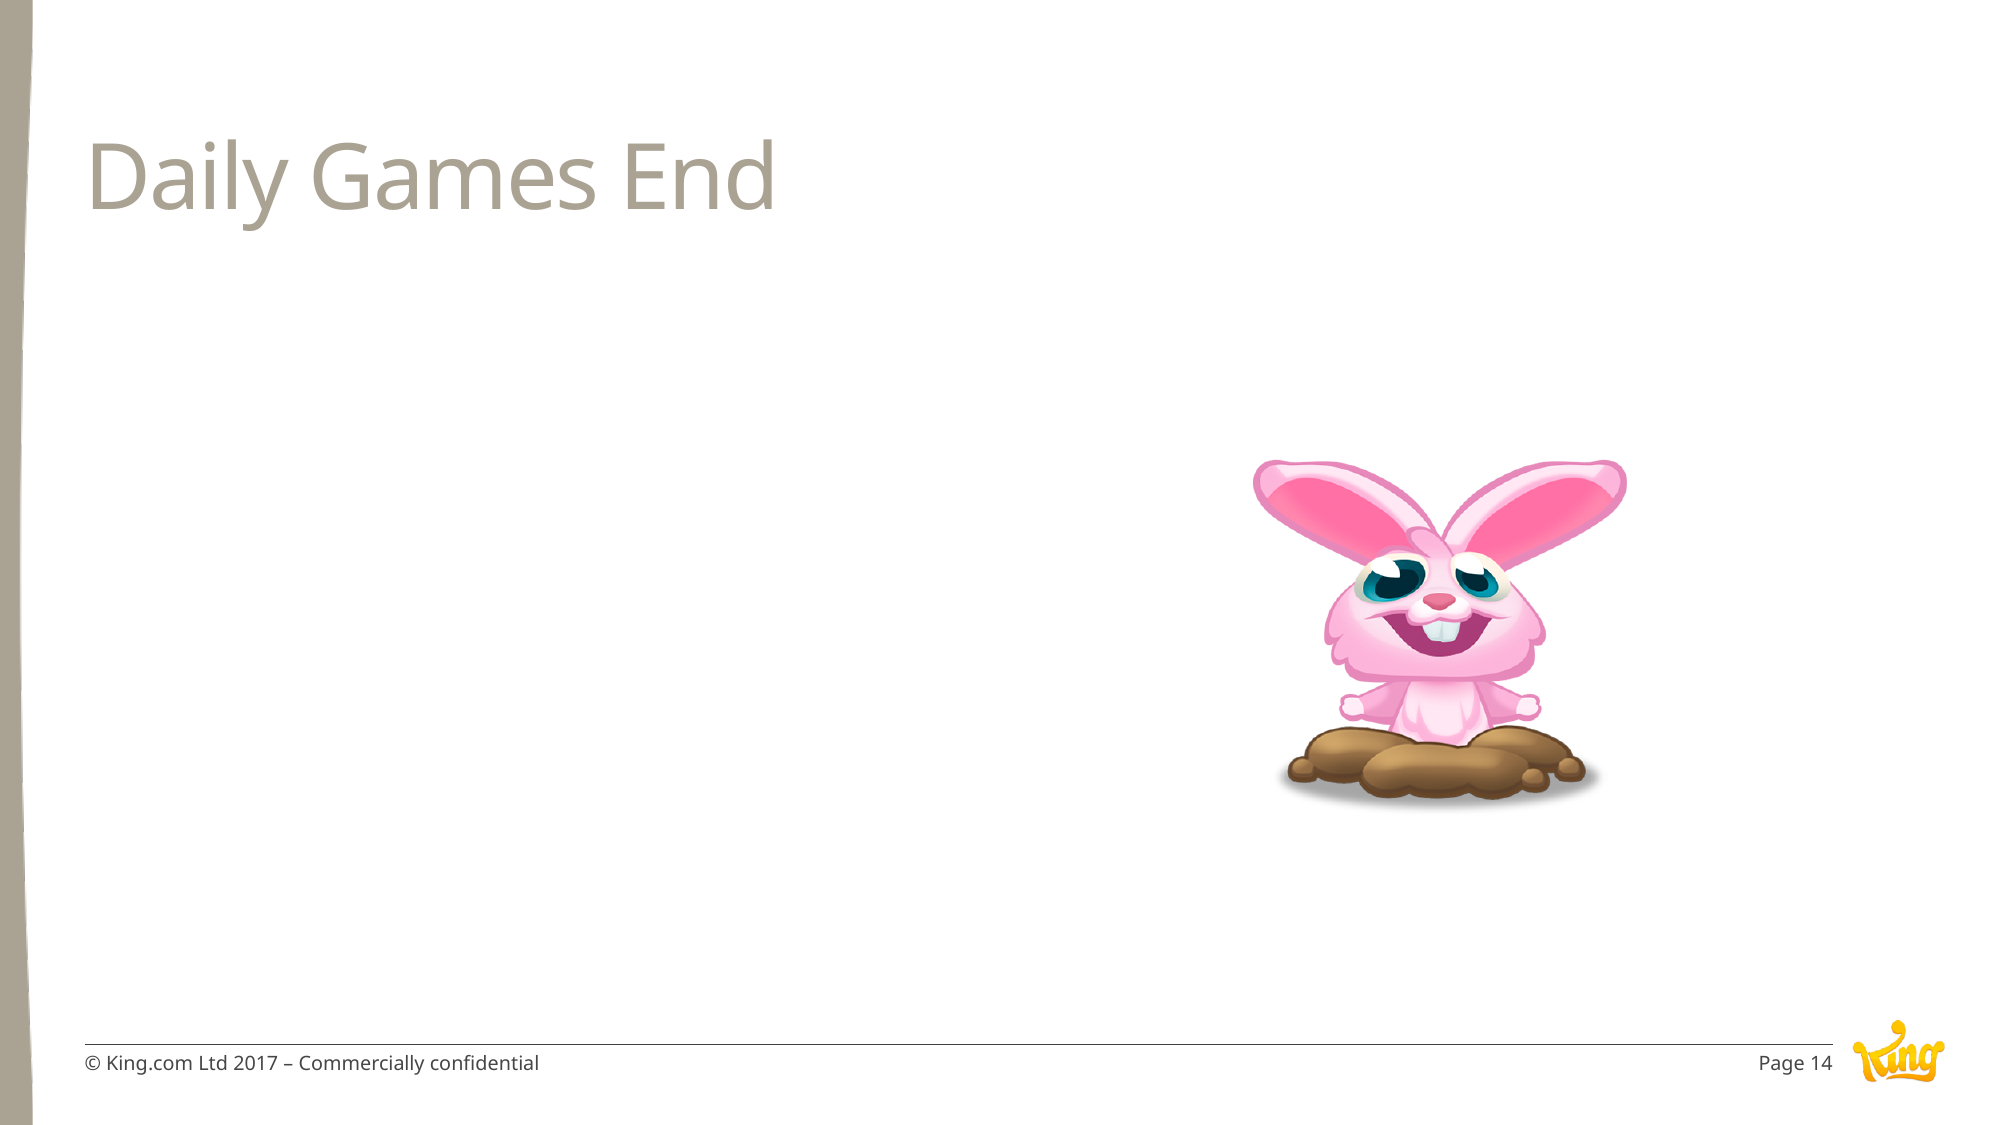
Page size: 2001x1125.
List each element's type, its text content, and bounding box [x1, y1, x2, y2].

picture [1852, 1020, 1945, 1083]
picture [1033, 234, 1833, 1034]
slide_number Page 14 [1714, 1050, 1833, 1071]
title Daily Games End [84, 78, 1933, 285]
